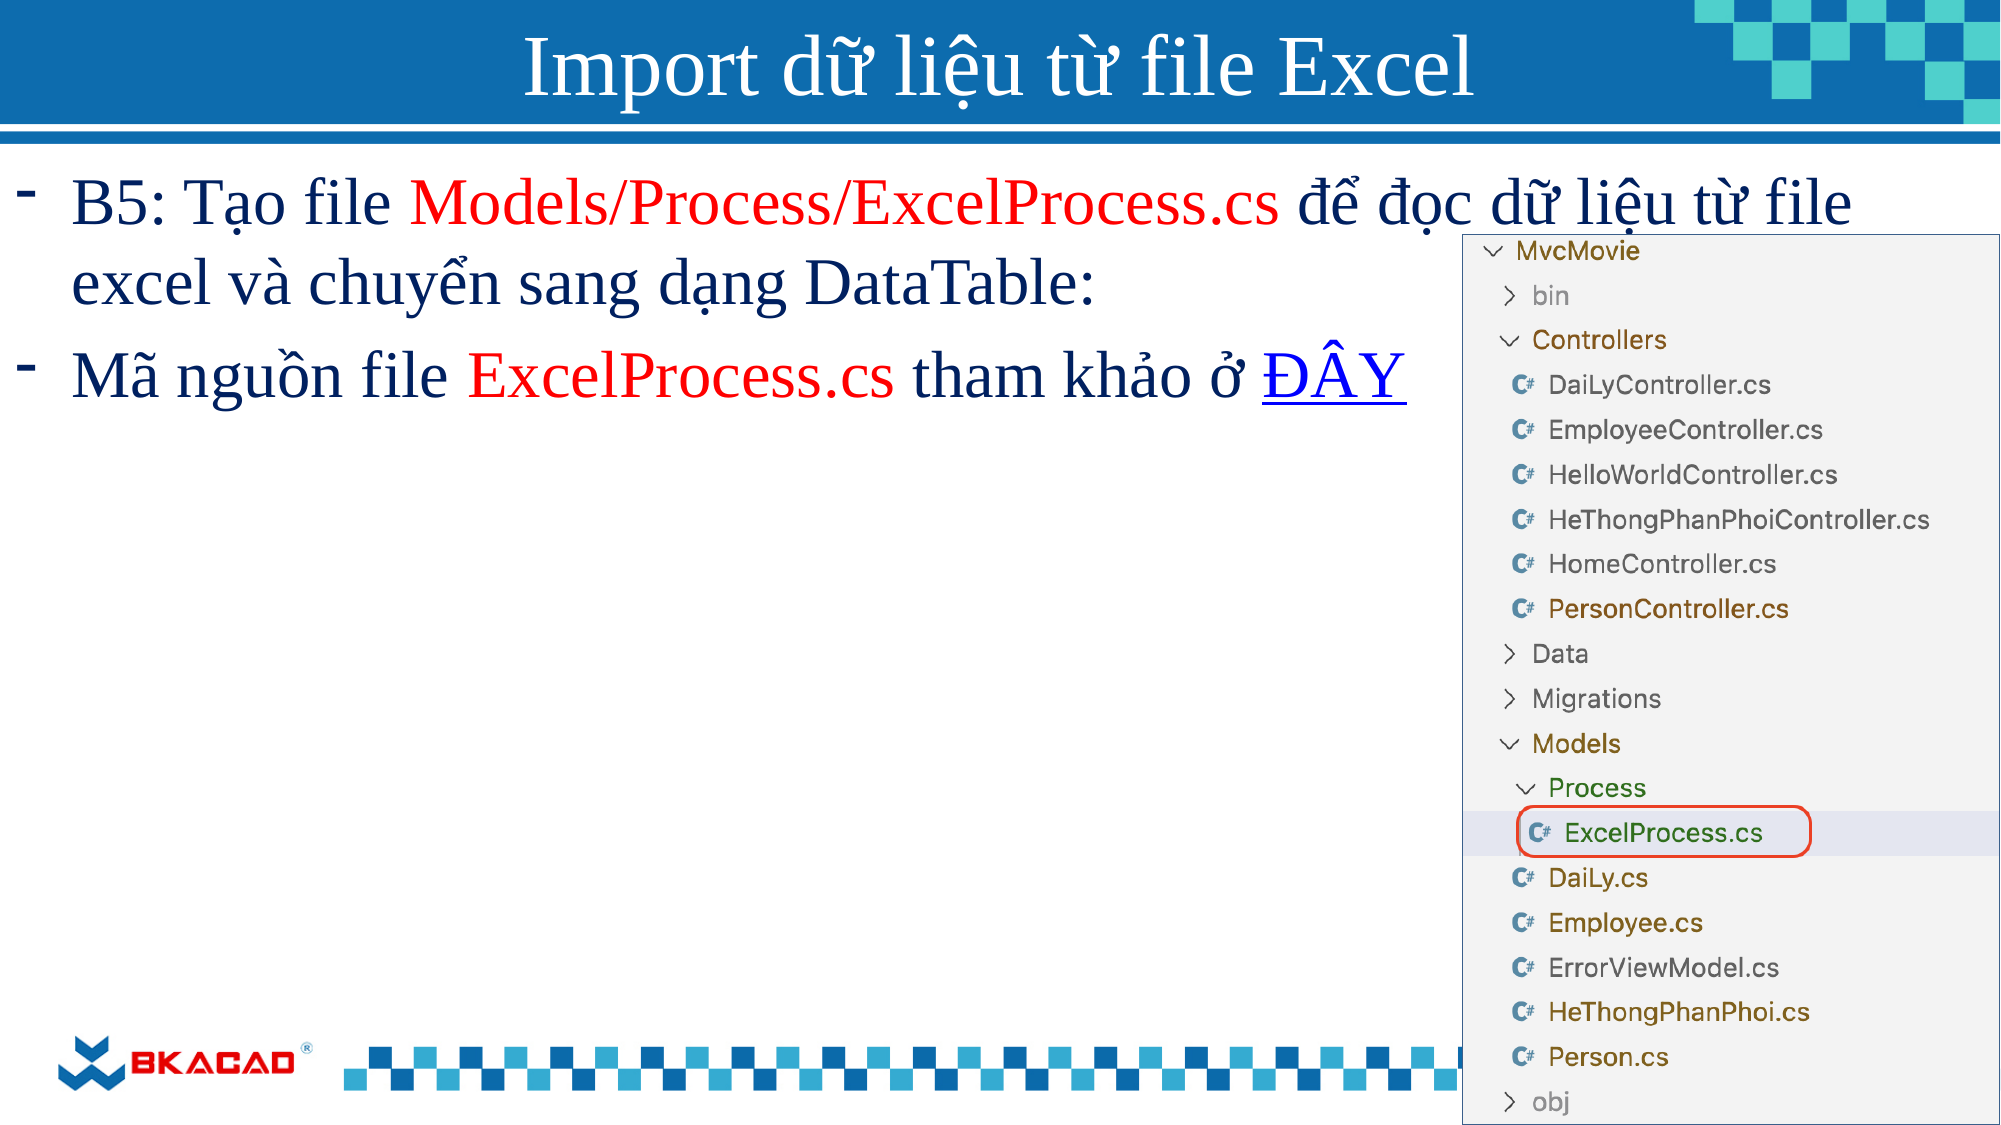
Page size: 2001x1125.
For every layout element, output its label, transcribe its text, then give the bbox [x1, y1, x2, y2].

title Import dữ liệu từ file Excel [0, 0, 2000, 121]
list B5: Tạo file Models/Process/ExcelProcess.cs để đọc dữ liệu từ file excel và chuyển sang dạng DataTable: Mã nguồn file ExcelProcess.cs tham khảo ở ĐÂY [0, 149, 1995, 463]
picture [0, 0, 2001, 1125]
